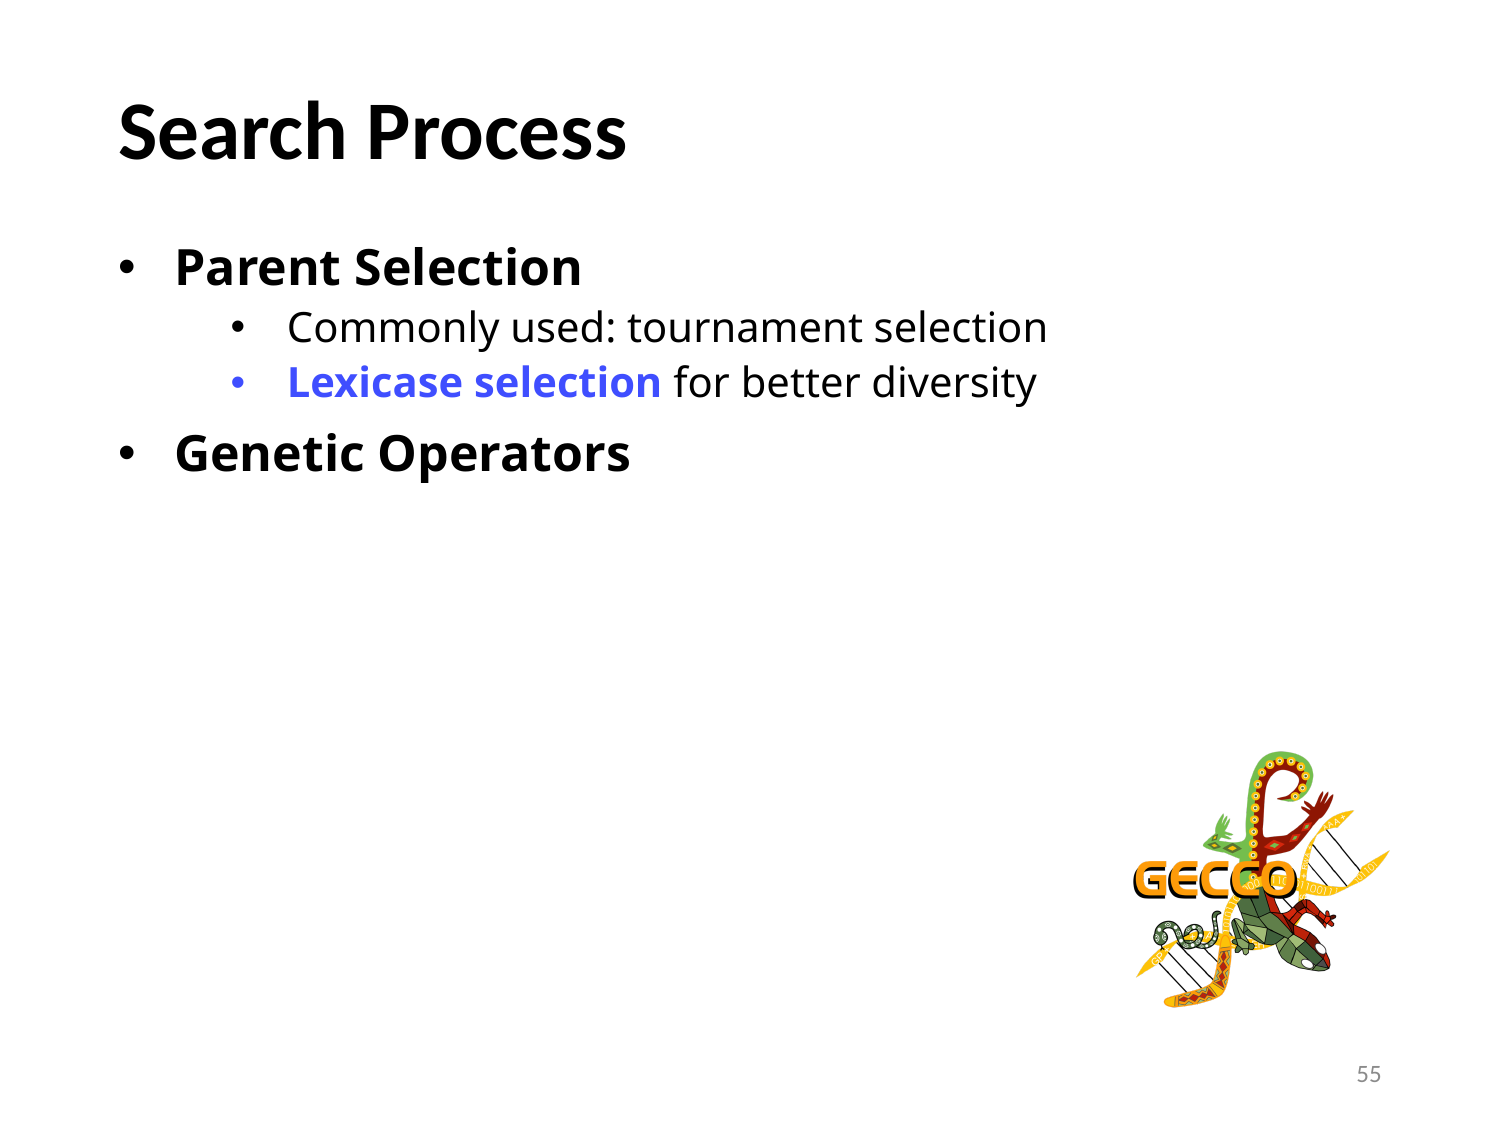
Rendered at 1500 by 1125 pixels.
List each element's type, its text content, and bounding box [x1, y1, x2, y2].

title Search Process [103, 59, 1397, 207]
list Parent Selection Commonly used: tournament selection Lexicase selection for better diversity Genetic Operators [103, 234, 1397, 1014]
slide_number 55 [1059, 1042, 1397, 1103]
